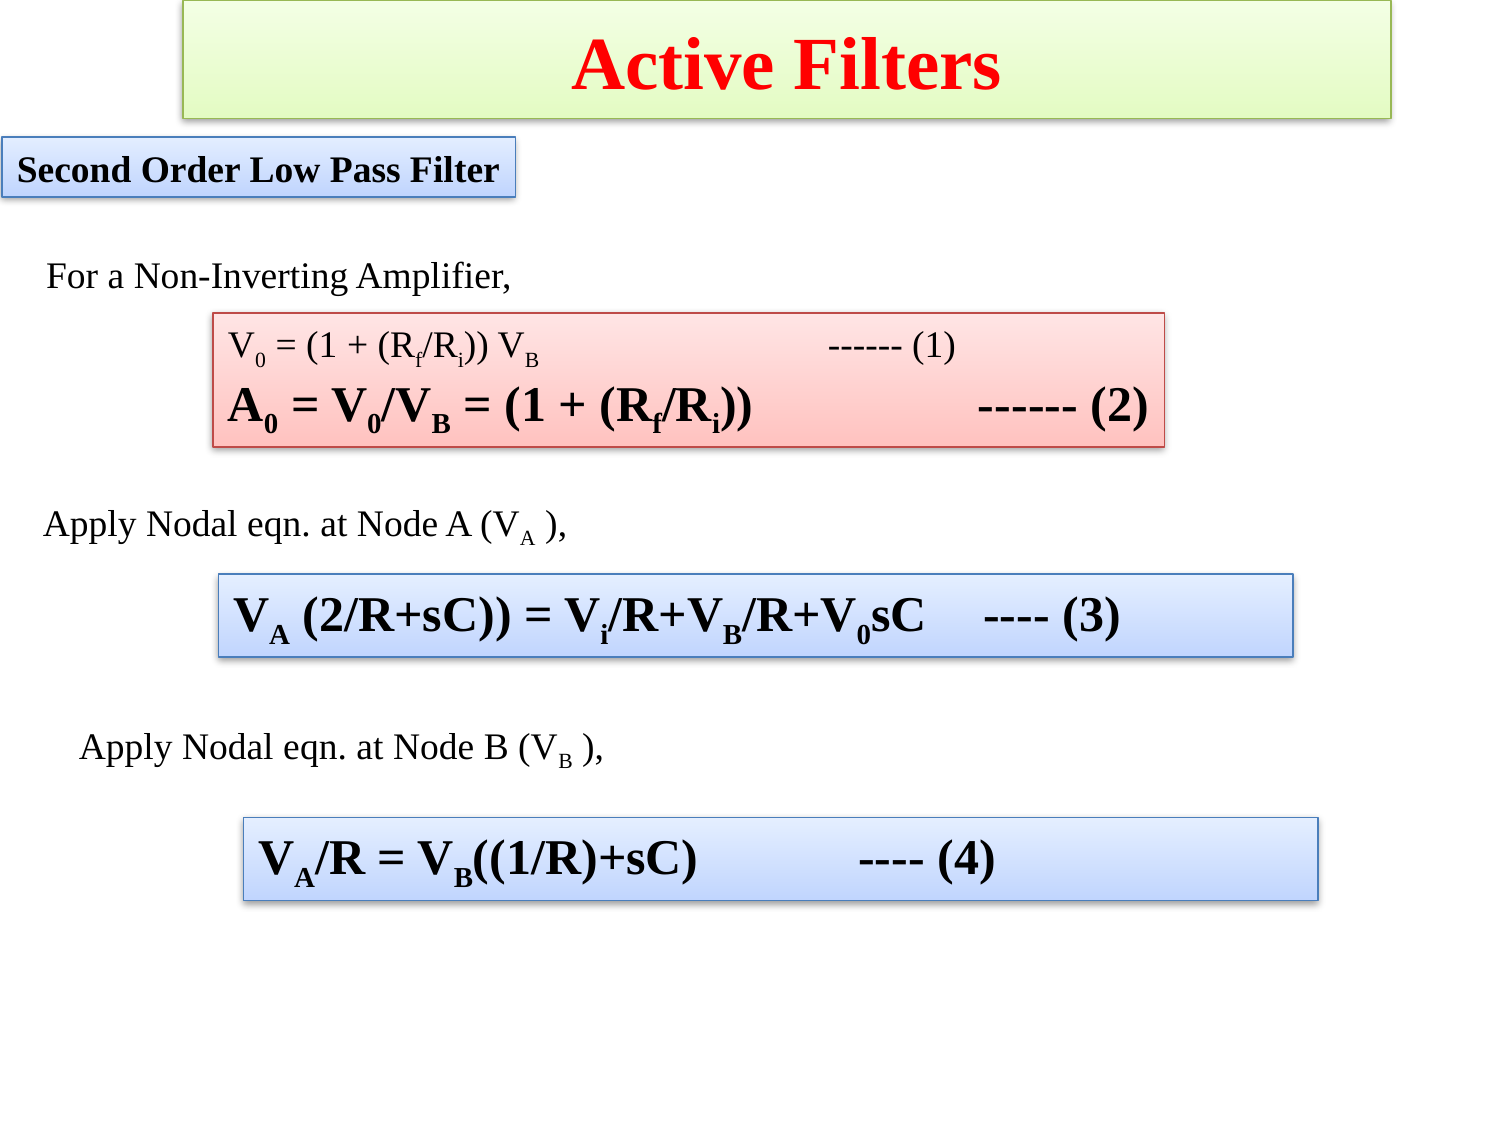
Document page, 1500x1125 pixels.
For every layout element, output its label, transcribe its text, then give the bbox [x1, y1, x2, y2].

text_box V0 = (1 + (Rf/Ri)) VB ------ (1) A0 = V0/VB = (1 + (Rf/Ri)) ------ (2) [212, 312, 1165, 448]
text_box Apply Nodal eqn. at Node A (VA ), [28, 491, 582, 558]
text_box For a Non-Inverting Amplifier, [31, 243, 537, 304]
title Active Filters [182, 0, 1392, 119]
text_box VA (2/R+sC)) = Vi/R+VB/R+V0sC ---- (3) [218, 573, 1294, 658]
text_box Apply Nodal eqn. at Node B (VB ), [64, 714, 620, 781]
text_box Second Order Low Pass Filter [1, 136, 516, 198]
text_box VA/R = VB((1/R)+sC) ---- (4) [243, 817, 1319, 901]
